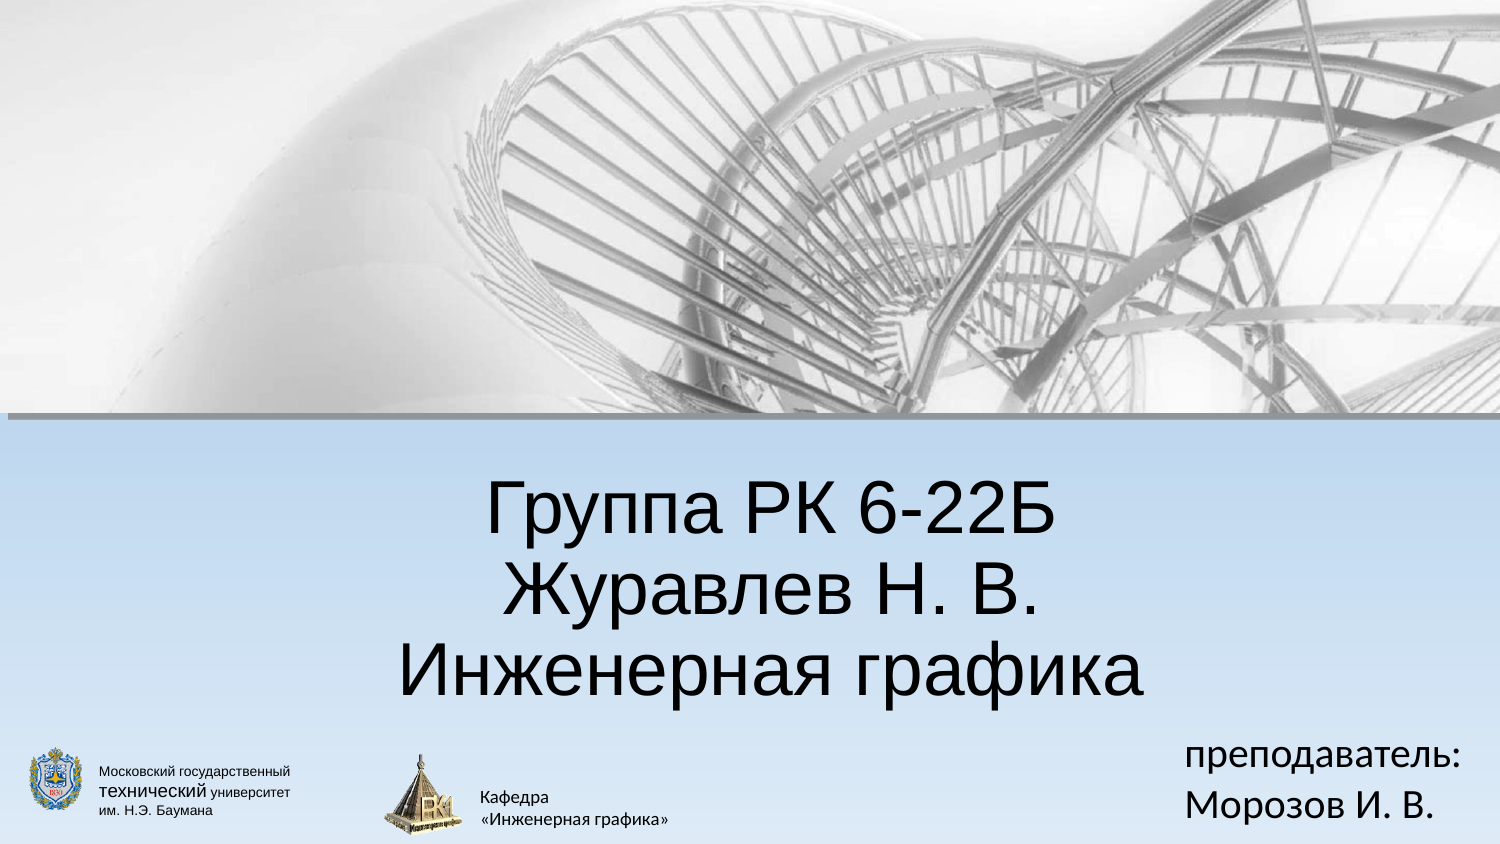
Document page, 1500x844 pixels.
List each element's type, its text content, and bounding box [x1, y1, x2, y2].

picture [0, 0, 1500, 413]
text_box Кафедра «Инженерная графика» [471, 777, 684, 837]
picture [29, 747, 82, 810]
text_box преподаватель: Морозов И. В. [1169, 718, 1478, 834]
picture [369, 742, 471, 844]
title Группа РК 6-22Б Журавлев Н. В. Инженерная графика [209, 460, 1335, 719]
